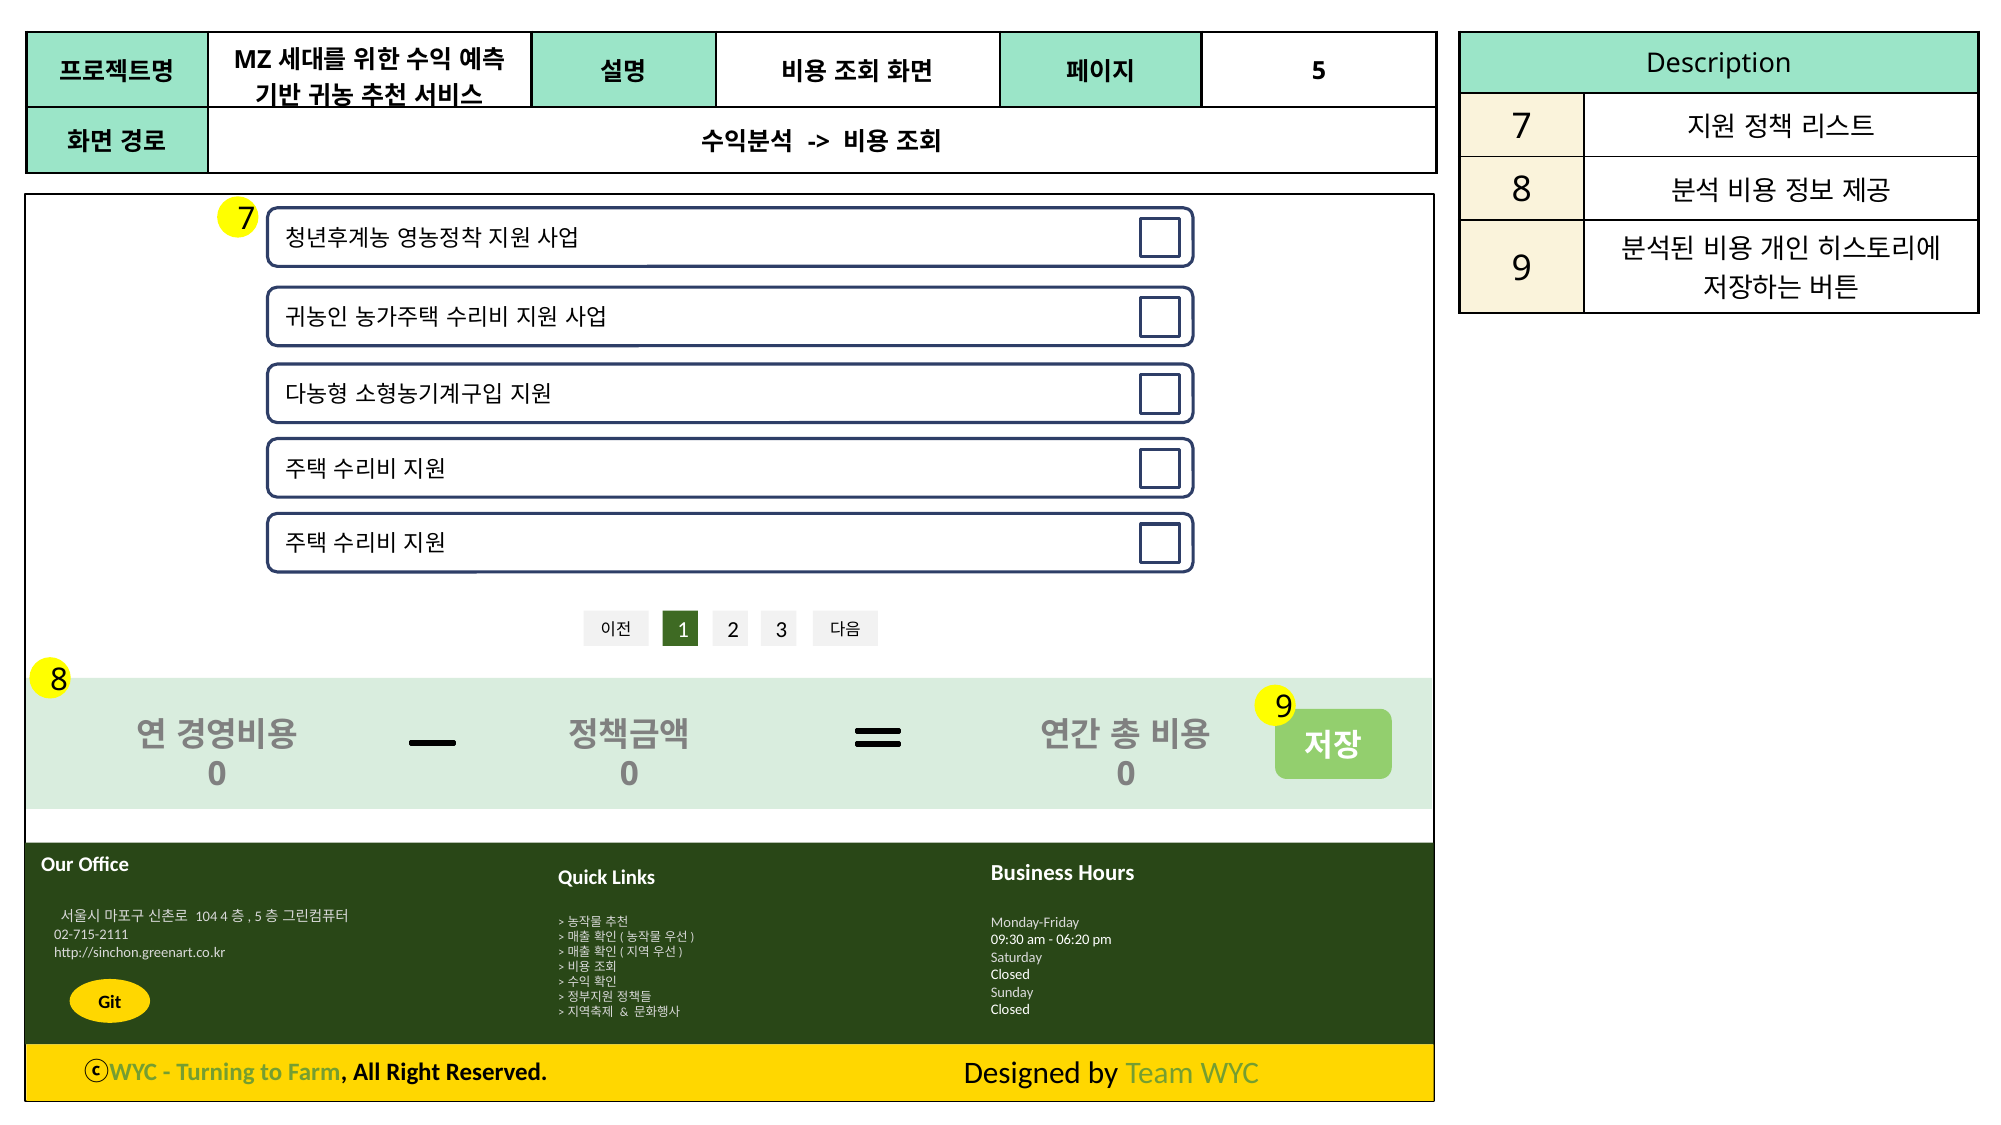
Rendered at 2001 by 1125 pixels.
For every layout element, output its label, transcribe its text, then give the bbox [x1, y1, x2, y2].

text_box [24, 842, 1434, 1045]
text_box [1140, 218, 1180, 257]
table_header MZ세대를 위한 수익 예측 기반 귀농 추천 서비스 [209, 33, 530, 106]
text_box 2 [712, 610, 748, 646]
text_box 1 [662, 610, 698, 646]
text_box [856, 742, 900, 746]
text_box Business Hours Monday-Friday 09:30 am - 06:20 pm Saturday Closed Sunday Closed [976, 850, 1213, 1025]
text_box 저장 [1275, 708, 1392, 779]
text_box 7 [217, 196, 259, 238]
text_box Our Office 서울시 마포구 신촌로 104 4층, 5층 그린컴퓨터 02-715-2111 http://sinchon.greenart.co.kr [26, 842, 367, 968]
text_box Designed by Team WYC [948, 1044, 1397, 1097]
text_box 이전 [582, 609, 650, 647]
text_box 주택 수리비 지원 [267, 438, 1194, 498]
text_box Quick Links >농작물 추천 >매출 확인(농작물 우선) >매출 확인(지역 우선) >비용 조회 >수익 확인 >정부지원 정책들 >지역축제 & 문화행사 [543, 856, 758, 1027]
table_cell 화면 경로 [28, 108, 207, 172]
text_box 귀농인 농가주택 수리비 지원 사업 [267, 287, 1194, 346]
text_box [1140, 524, 1180, 563]
table_header 설명 [533, 33, 715, 106]
text_box 다농형 소형농기계구입 지원 [267, 364, 1194, 423]
text_box [24, 193, 1435, 1101]
table_header Description [1461, 33, 1977, 92]
table_header 비용 조회 화면 [717, 33, 999, 106]
table_header 프로젝트명 [28, 33, 207, 106]
table_cell 8 [1461, 157, 1583, 219]
text_box ⓒWYC - Turning to Farm, All Right Reserved. [69, 1048, 707, 1093]
table_cell 분석 비용 정보 제공 [1585, 157, 1977, 219]
text_box [856, 729, 900, 733]
text_box [1140, 374, 1180, 414]
text_box 연간 총 비용 0 [959, 705, 1294, 800]
table_cell 7 [1461, 94, 1583, 156]
text_box 8 [29, 657, 71, 699]
table_cell 수익분석 -> 비용 조회 [209, 108, 1435, 172]
text_box 연 경영비용 0 [50, 705, 385, 800]
text_box [26, 1044, 1434, 1101]
text_box 청년후계농 영농정착 지원 사업 [267, 207, 1194, 267]
text_box 9 [1254, 684, 1296, 726]
text_box [410, 741, 455, 745]
text_box [1140, 449, 1180, 488]
text_box 3 [760, 610, 797, 646]
text_box 정책금액 0 [462, 705, 797, 800]
table_header 5 [1203, 33, 1435, 106]
table_cell 지원 정책 리스트 [1585, 94, 1977, 156]
text_box [1140, 297, 1180, 337]
text_box Git [69, 978, 151, 1023]
table_cell 9 [1461, 221, 1583, 312]
table_cell 분석된 비용 개인 히스토리에 저장하는 버튼 [1585, 221, 1977, 312]
text_box [26, 677, 1432, 809]
text_box 다음 [812, 610, 878, 646]
table_header 페이지 [1001, 33, 1200, 106]
text_box 주택 수리비 지원 [267, 513, 1194, 572]
